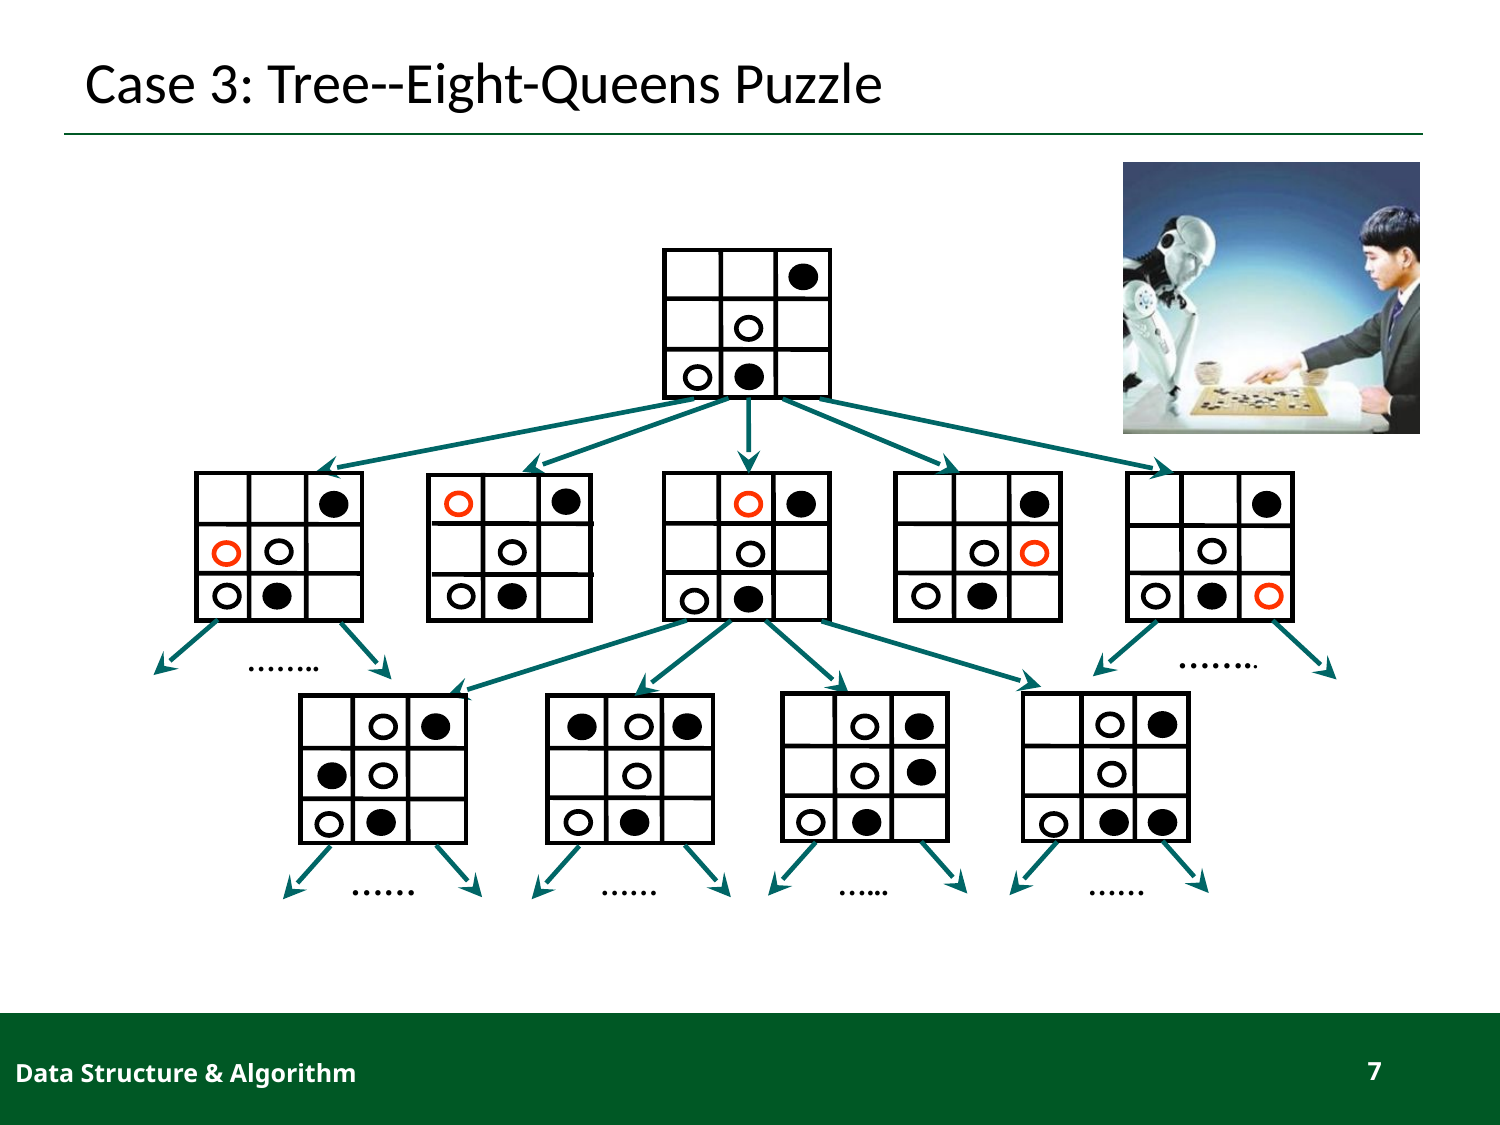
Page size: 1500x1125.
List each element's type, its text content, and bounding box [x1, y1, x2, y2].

picture [1123, 162, 1420, 434]
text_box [819, 398, 1293, 619]
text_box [663, 397, 830, 619]
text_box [782, 398, 819, 619]
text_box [664, 250, 830, 397]
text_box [153, 619, 1337, 903]
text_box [428, 398, 663, 619]
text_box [196, 398, 428, 619]
slide_number 7 [1059, 1042, 1397, 1103]
title Case 3: Tree--Eight-Queens Puzzle [70, 34, 1430, 135]
footer Data Structure & Algorithm [0, 1042, 507, 1103]
